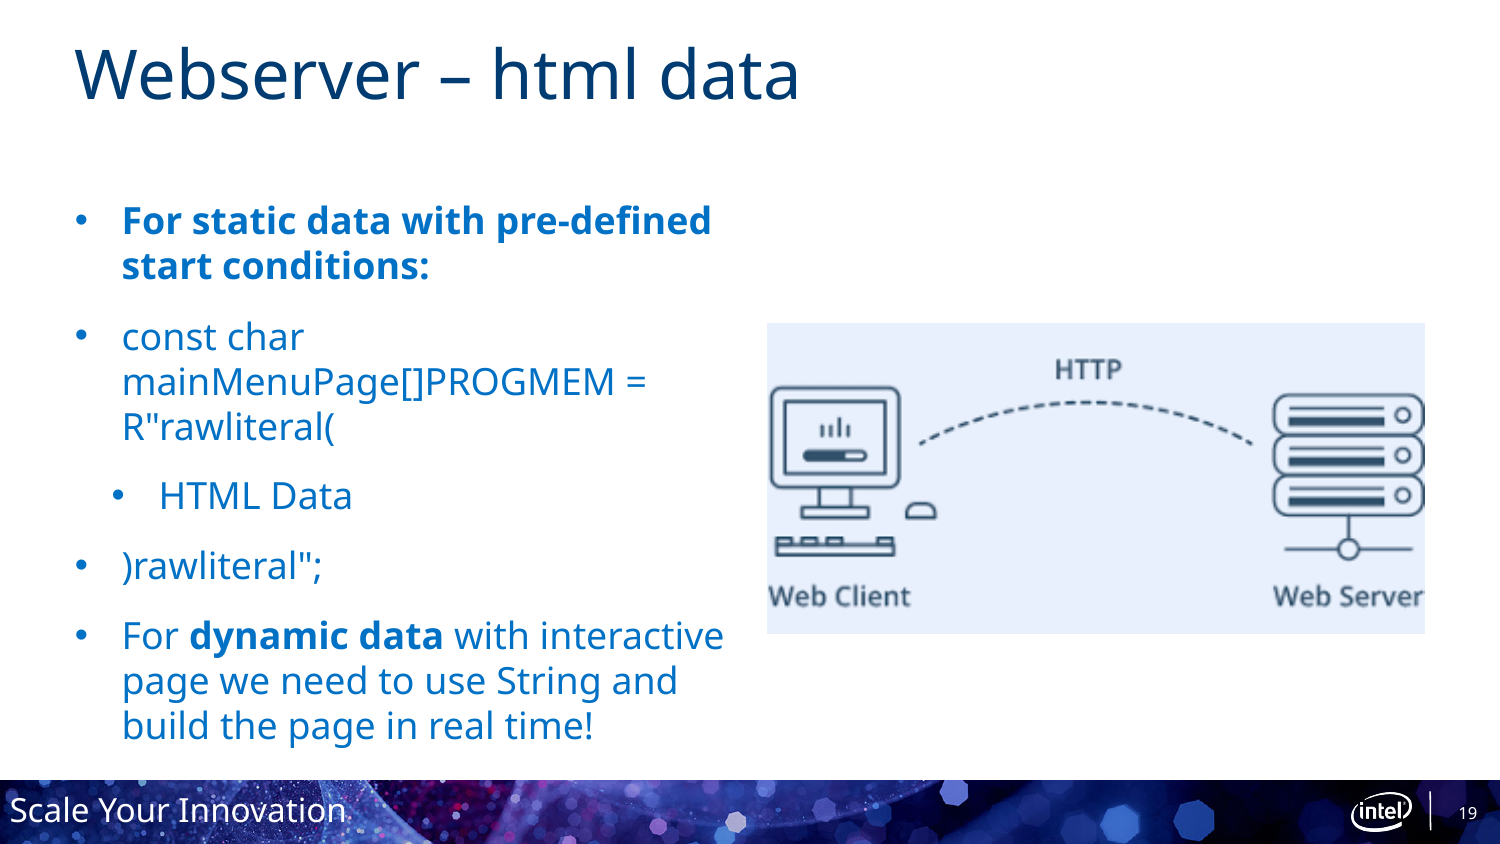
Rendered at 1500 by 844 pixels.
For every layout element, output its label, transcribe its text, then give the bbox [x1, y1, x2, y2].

list For static data with pre-defined start conditions: const char mainMenuPage[]PROGMEM = R"rawliteral( HTML Data )rawliteral"; For dynamic data with interactive page we need to use String and build the page in real time! [74, 197, 732, 760]
picture [0, 780, 1500, 844]
slide_number 19 [1127, 791, 1478, 837]
title Webserver – html data [74, 50, 1425, 194]
picture [767, 323, 1425, 634]
